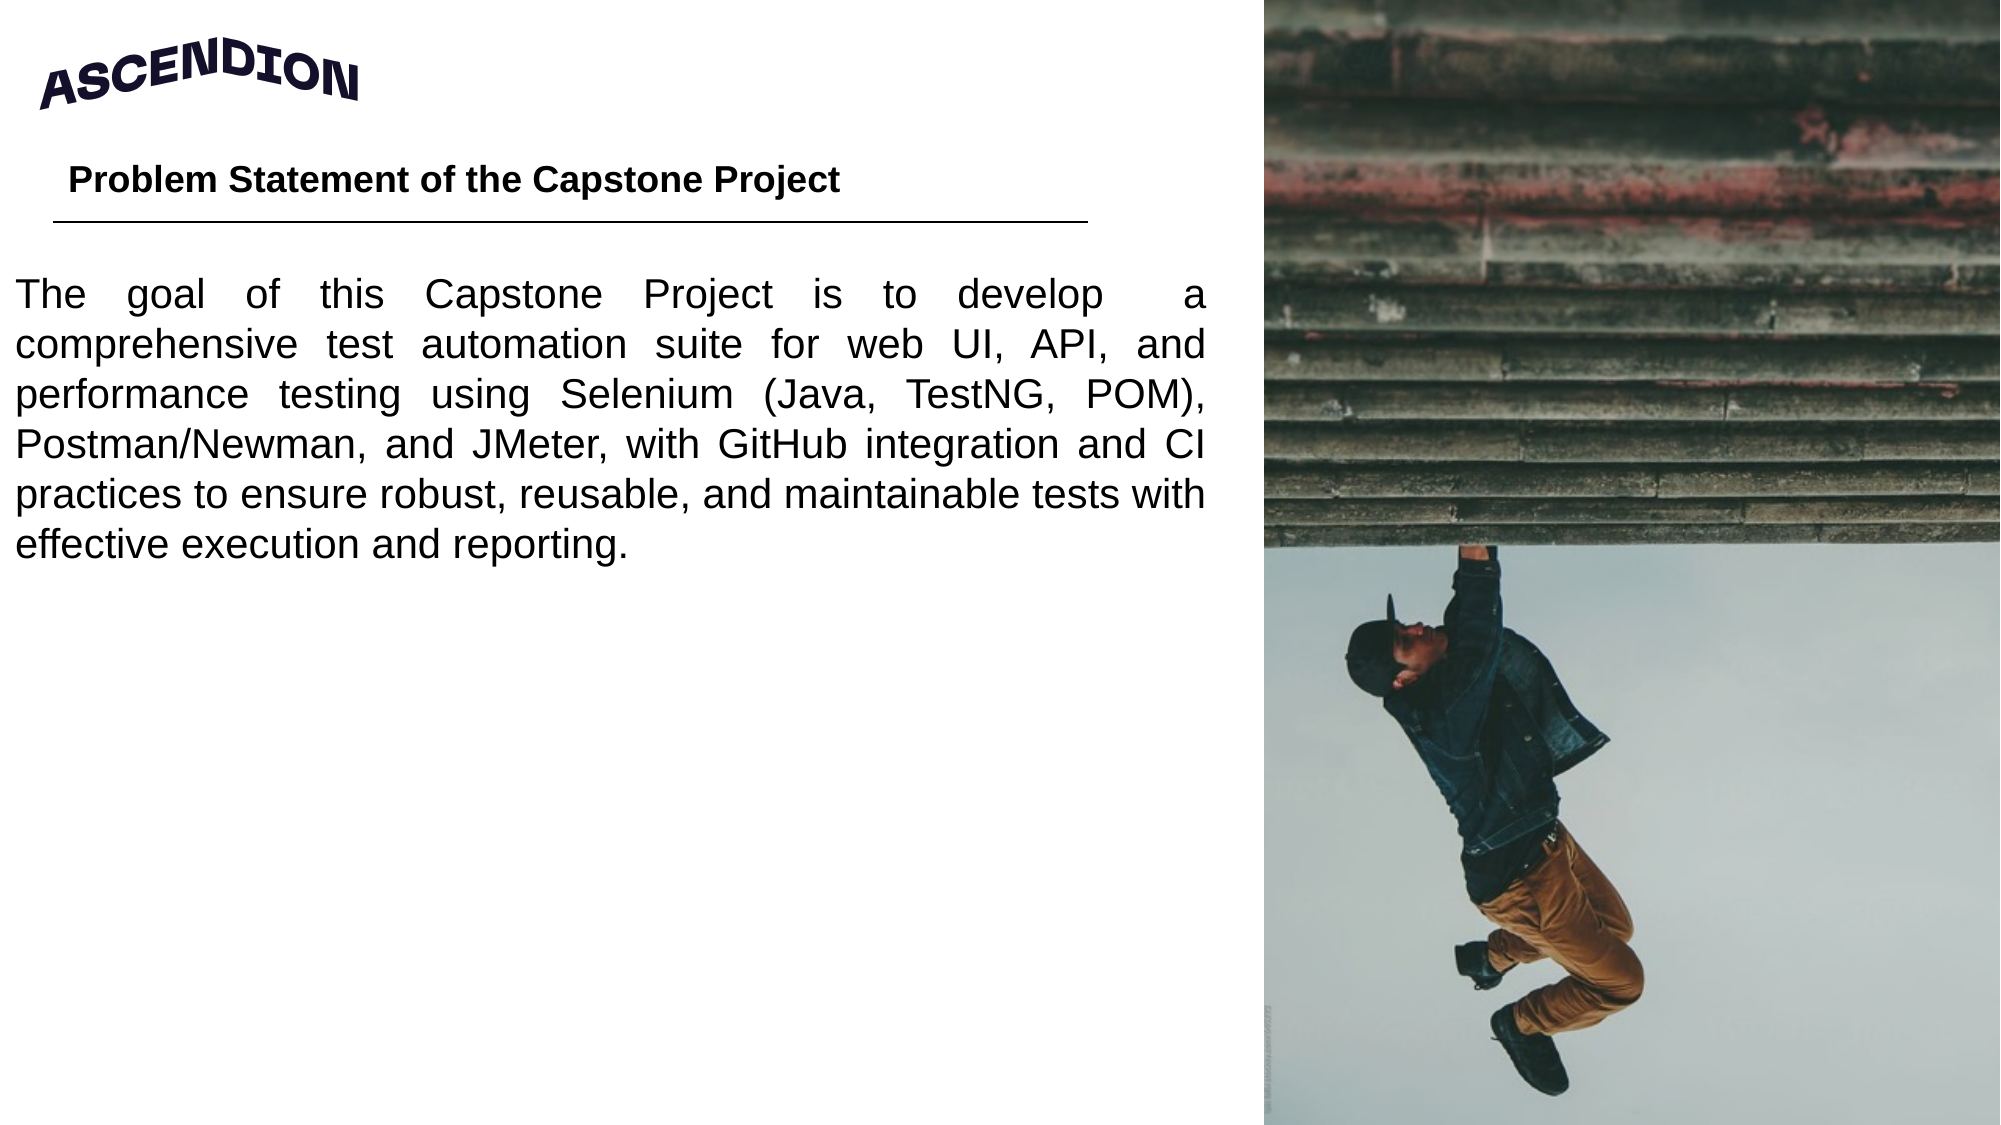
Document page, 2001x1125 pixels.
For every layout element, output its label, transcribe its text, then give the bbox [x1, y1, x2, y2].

text_box Problem Statement of the Capstone Project [53, 147, 984, 208]
text_box The goal of this Capstone Project is to develop a comprehensive test automation suite for web UI, API, and performance testing using Selenium (Java, TestNG, POM), Postman/Newman, and JMeter, with GitHub integration and CI practices to ensure robust, reusable, and maintainable tests with effective execution and reporting. [0, 251, 1222, 582]
picture [1263, 0, 2000, 1125]
picture [1, 0, 396, 149]
